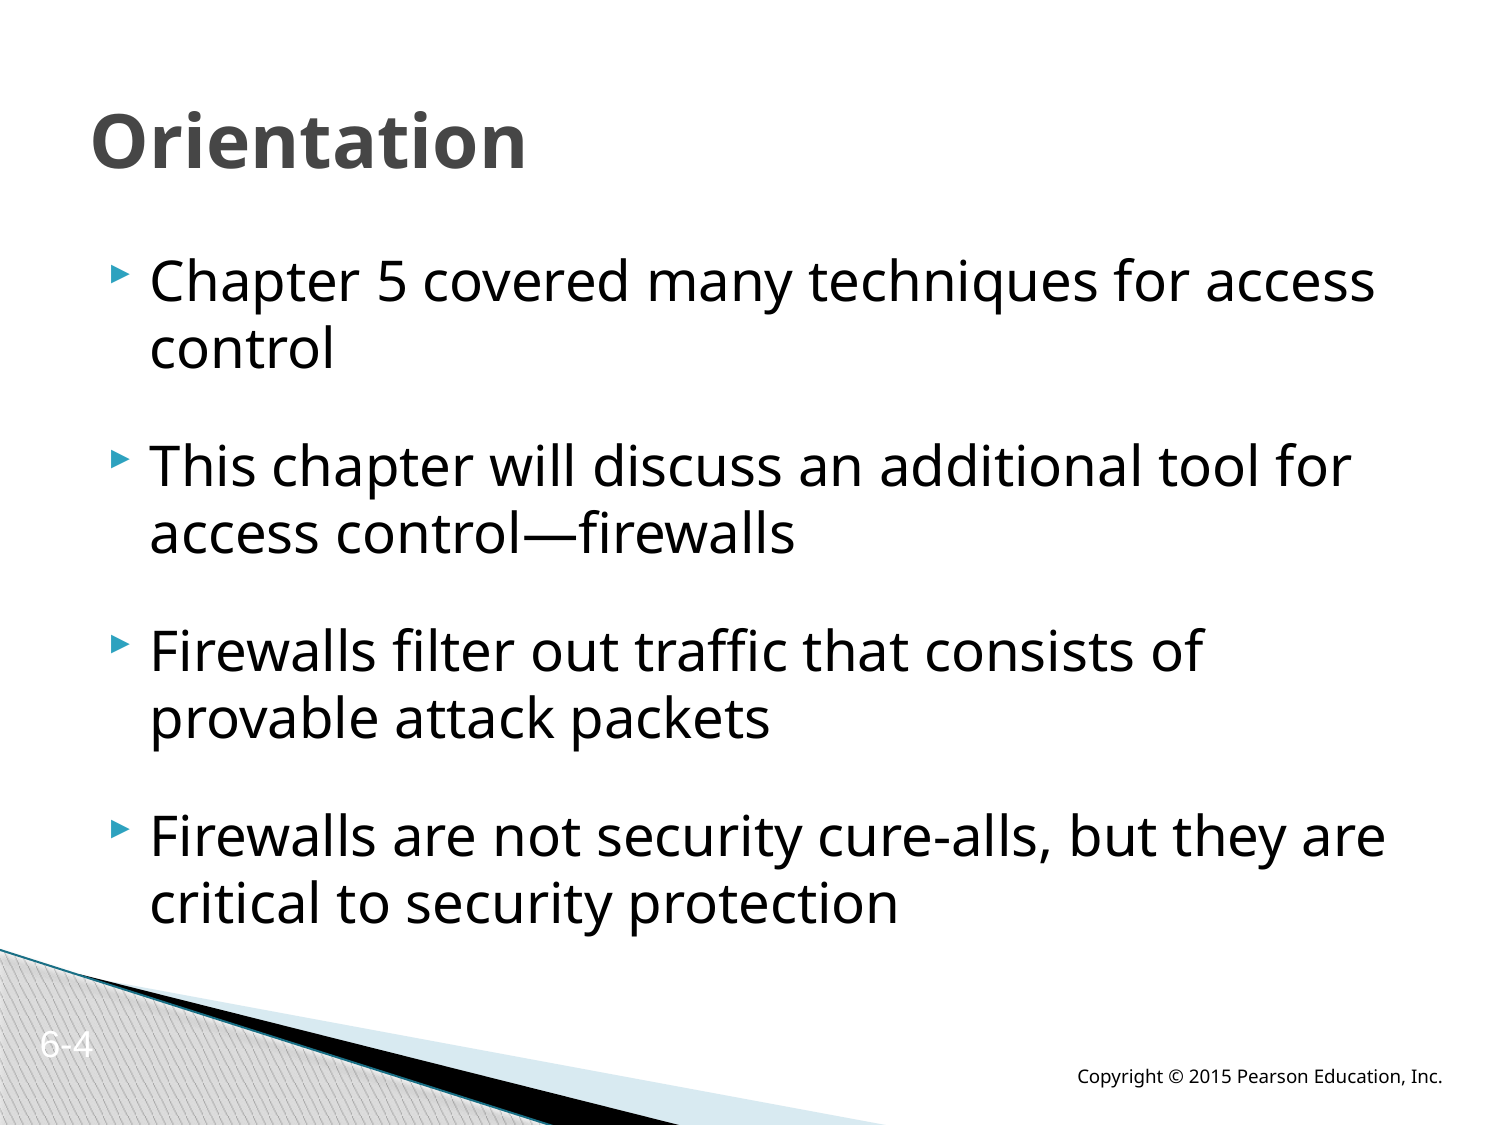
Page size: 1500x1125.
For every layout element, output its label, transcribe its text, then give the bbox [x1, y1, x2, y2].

title Orientation [75, 45, 1425, 233]
text_box 6-4 [24, 1012, 163, 1088]
list Chapter 5 covered many techniques for access control This chapter will discuss an additional tool for access control—firewalls Firewalls filter out traffic that consists of provable attack packets Firewalls are not security cure-alls, but they are critical to security protection [75, 237, 1425, 980]
